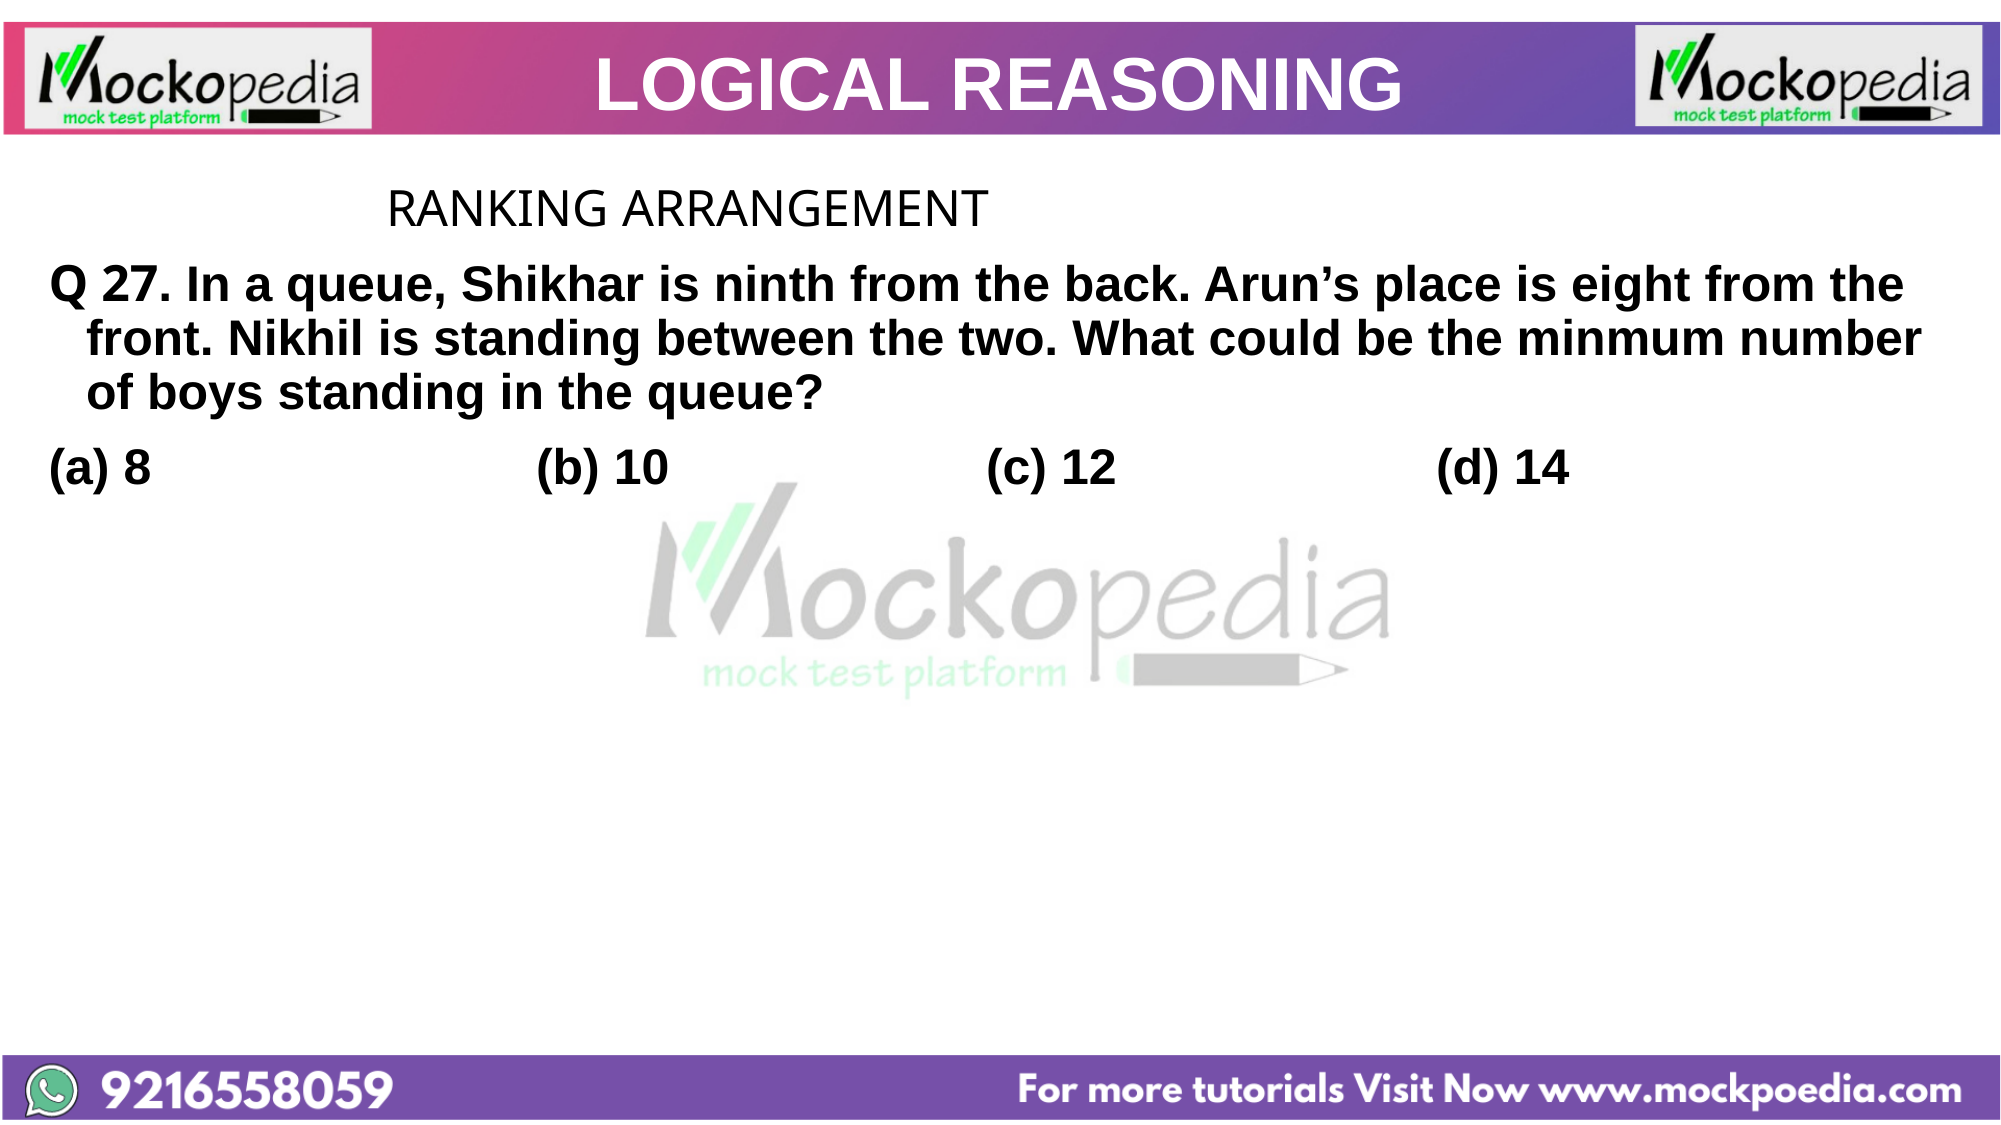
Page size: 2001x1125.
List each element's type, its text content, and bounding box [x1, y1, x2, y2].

title LOGICAL REASONING [41, 31, 1959, 142]
picture [0, 0, 2001, 1125]
list RANKING ARRANGEMENT Q 27. In a queue, Shikhar is ninth from the back. Arun’s place is eight from the front. Nikhil is standing between the two. What could be the minmum number of boys standing in the queue? (a) 8 (b) 10 (c) 12 (d) 14 [33, 175, 1959, 1053]
